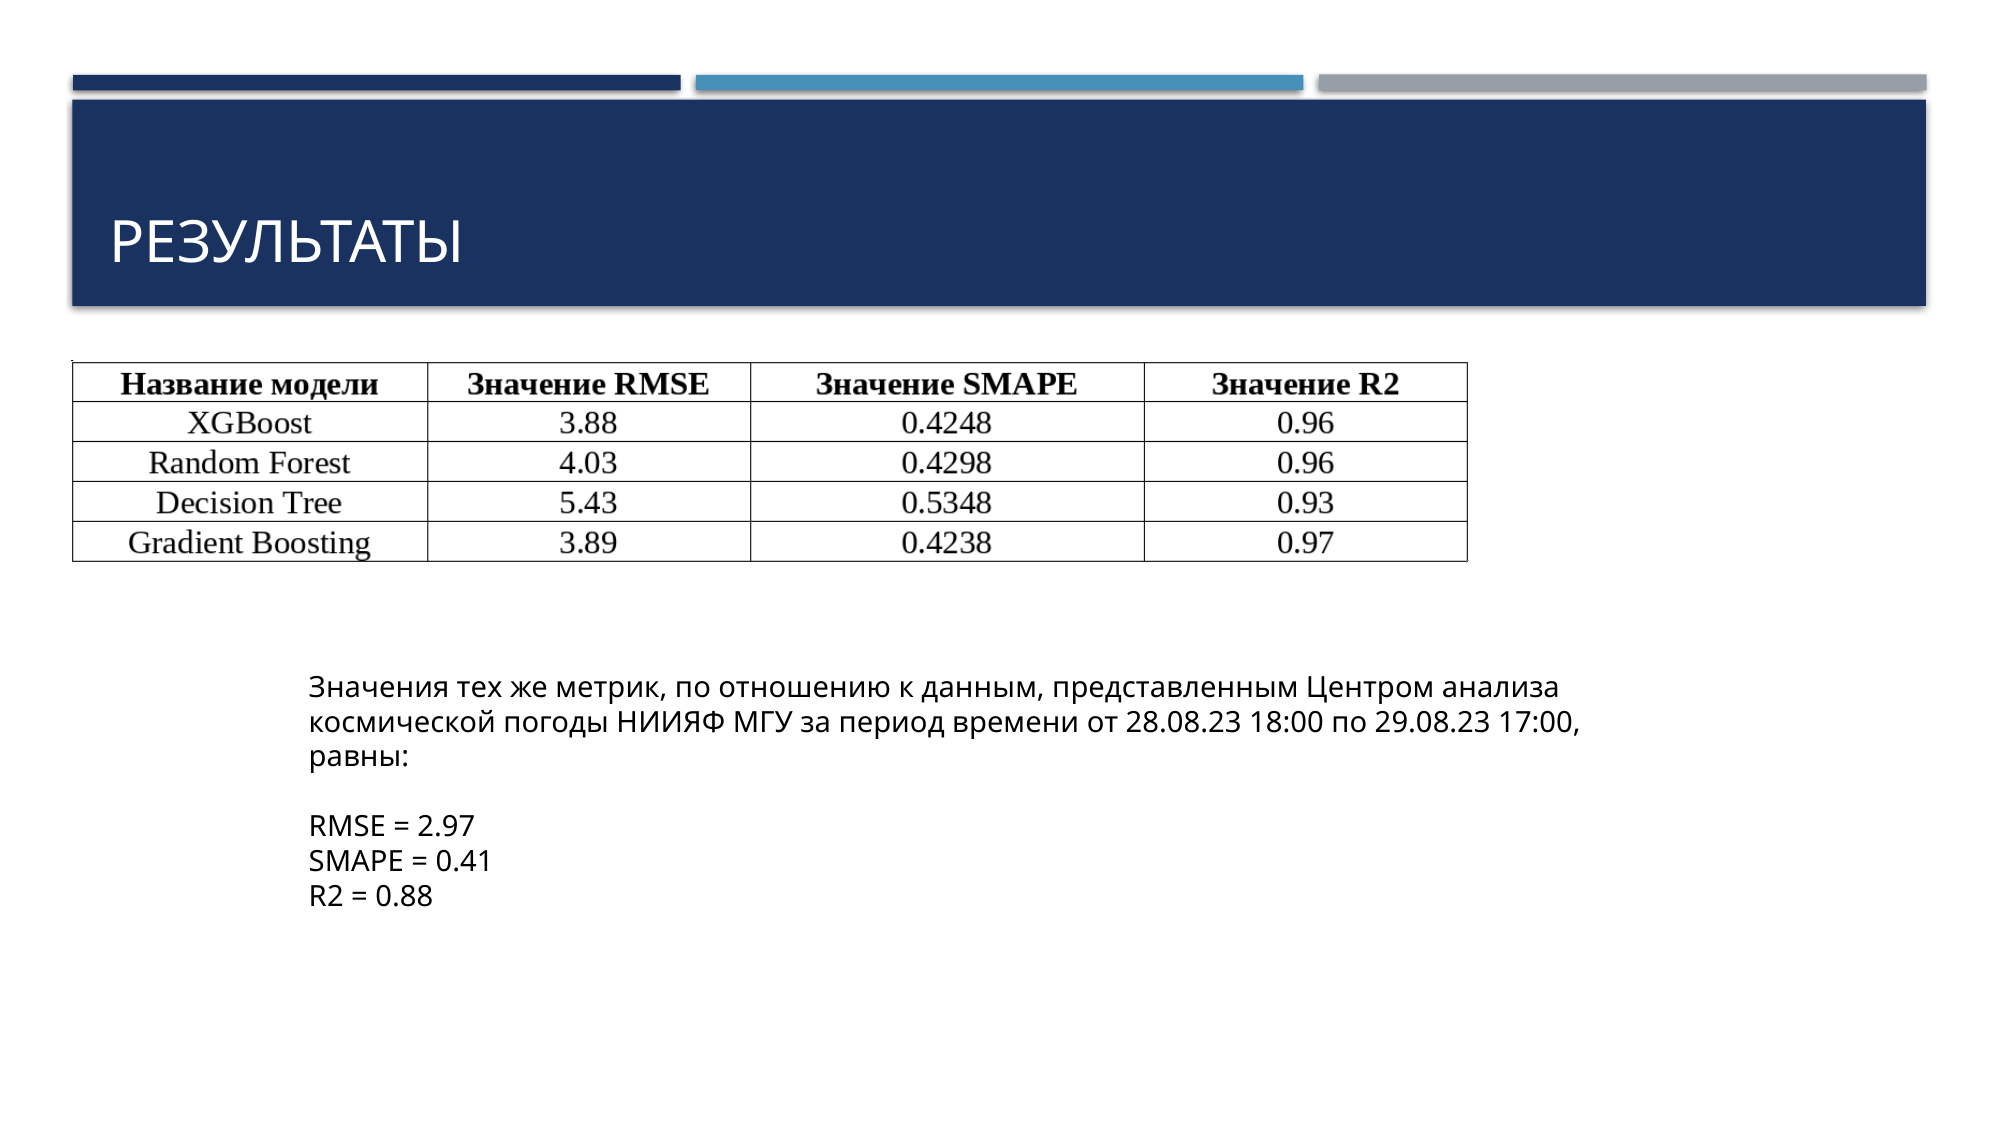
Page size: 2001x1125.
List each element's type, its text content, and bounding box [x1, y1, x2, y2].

picture [69, 360, 1469, 563]
title Результаты [94, 119, 1904, 282]
text_box Значения тех же метрик, по отношению к данным, представленным Центром анализа космической погоды НИИЯФ МГУ за период времени от 28.08.23 18:00 по 29.08.23 17:00, равны: RMSE = 2.97 SMAPE = 0.41 R2 = 0.88 [293, 652, 1684, 882]
